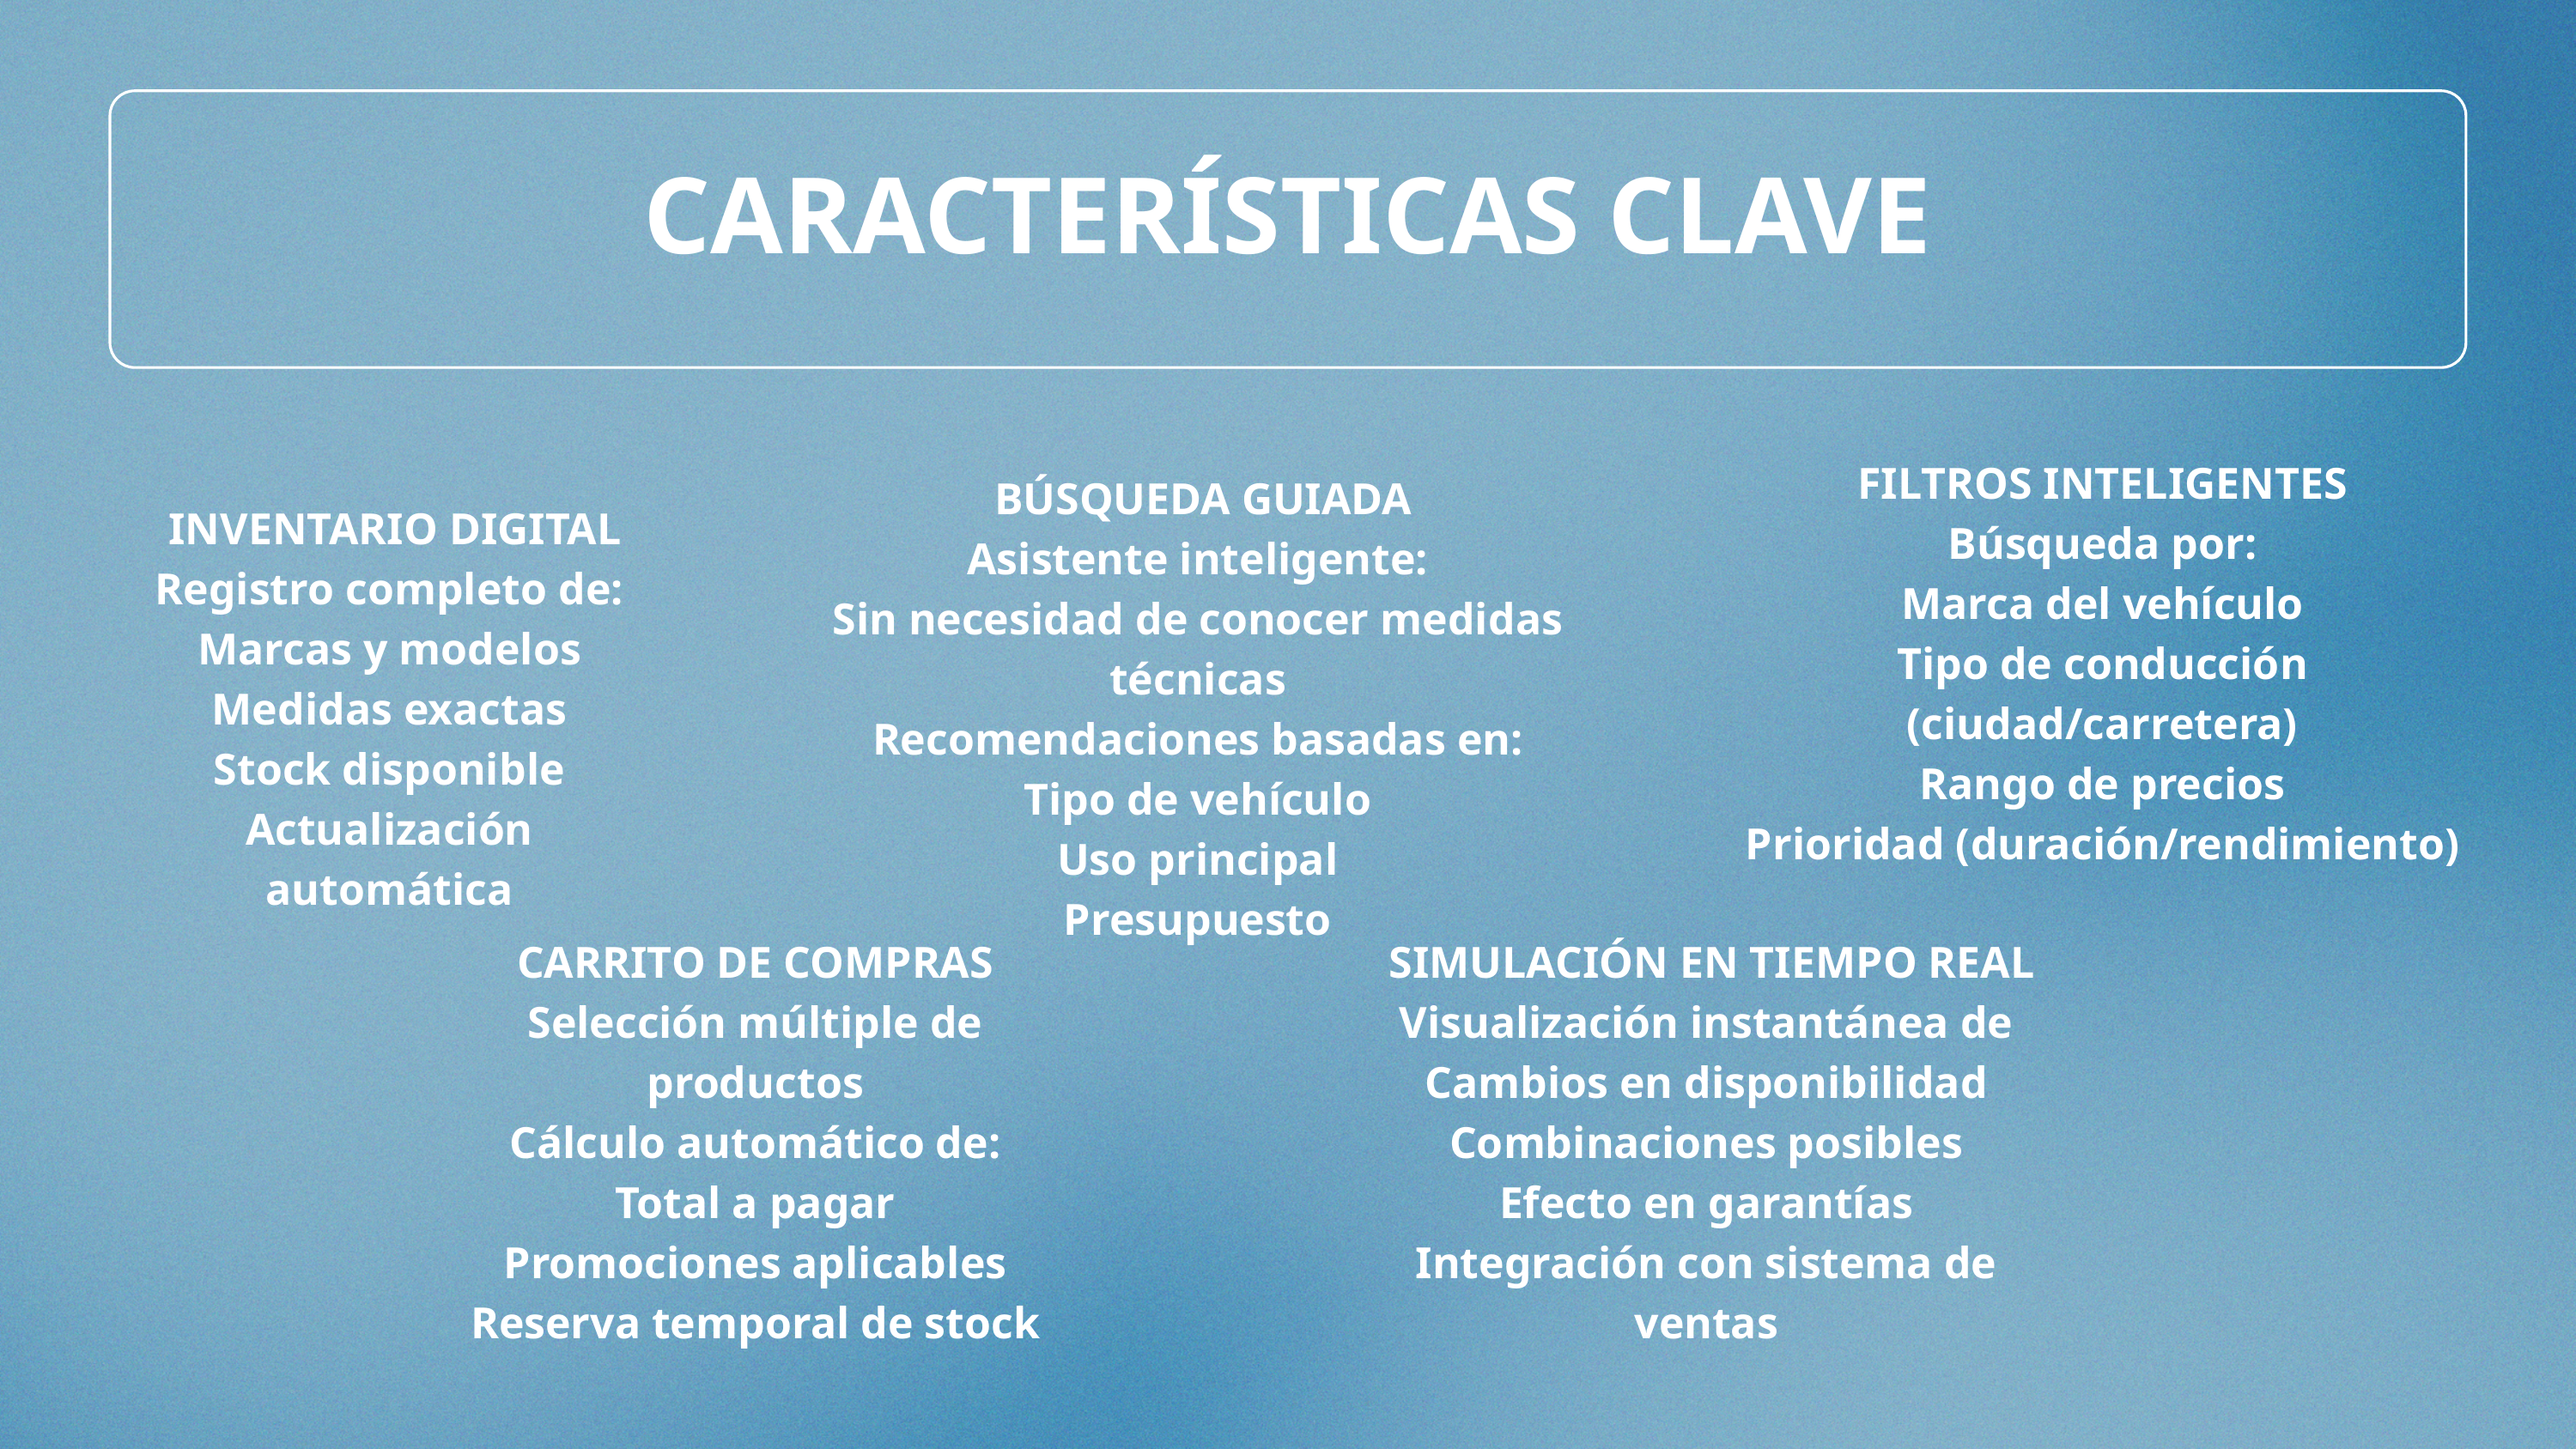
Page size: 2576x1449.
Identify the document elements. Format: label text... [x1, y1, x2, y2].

text_box INVENTARIO DIGITAL Registro completo de: Marcas y modelos Medidas exactas Stock disponible Actualización automática [125, 493, 653, 973]
text_box [0, 0, 2576, 1449]
text_box SIMULACIÓN EN TIEMPO REAL Visualización instantánea de Cambios en disponibilidad Combinaciones posibles Efecto en garantías Integración con sistema de ventas [1350, 926, 2063, 1348]
text_box FILTROS INTELIGENTES Búsqueda por: Marca del vehículo Tipo de conducción (ciudad/carretera) Rango de precios Prioridad (duración/rendimiento) [1706, 447, 2499, 869]
text_box BÚSQUEDA GUIADA Asistente inteligente: Sin necesidad de conocer medidas técnicas Recomendaciones basadas en: Tipo de vehículo Uso principal Presupuesto [755, 463, 1641, 1004]
text_box CARRITO DE COMPRAS Selección múltiple de productos Cálculo automático de: Total a pagar Promociones aplicables Reserva temporal de stock [427, 926, 1084, 1348]
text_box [109, 90, 2467, 368]
